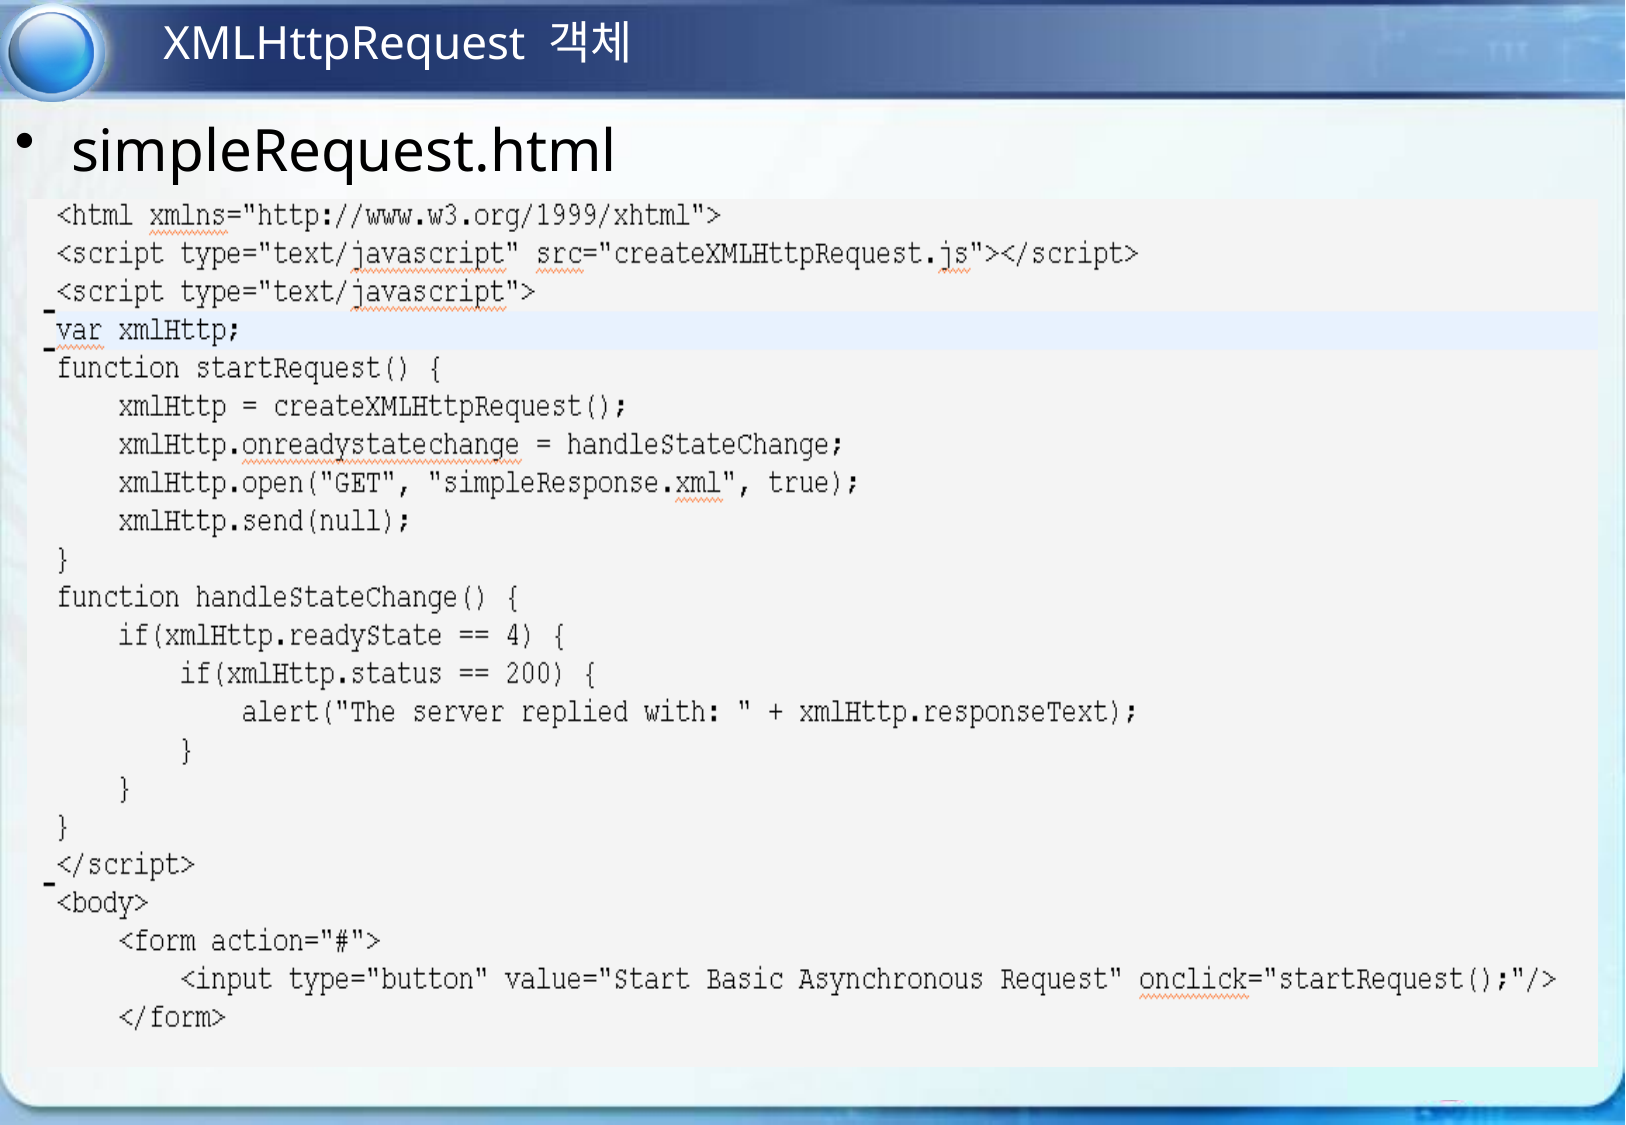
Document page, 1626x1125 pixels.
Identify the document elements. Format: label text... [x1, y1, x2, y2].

text_box XMLHttpRequest 객체 [149, 7, 648, 76]
picture [0, 0, 1625, 1125]
text_box simpleRequest.html [0, 105, 1444, 1046]
